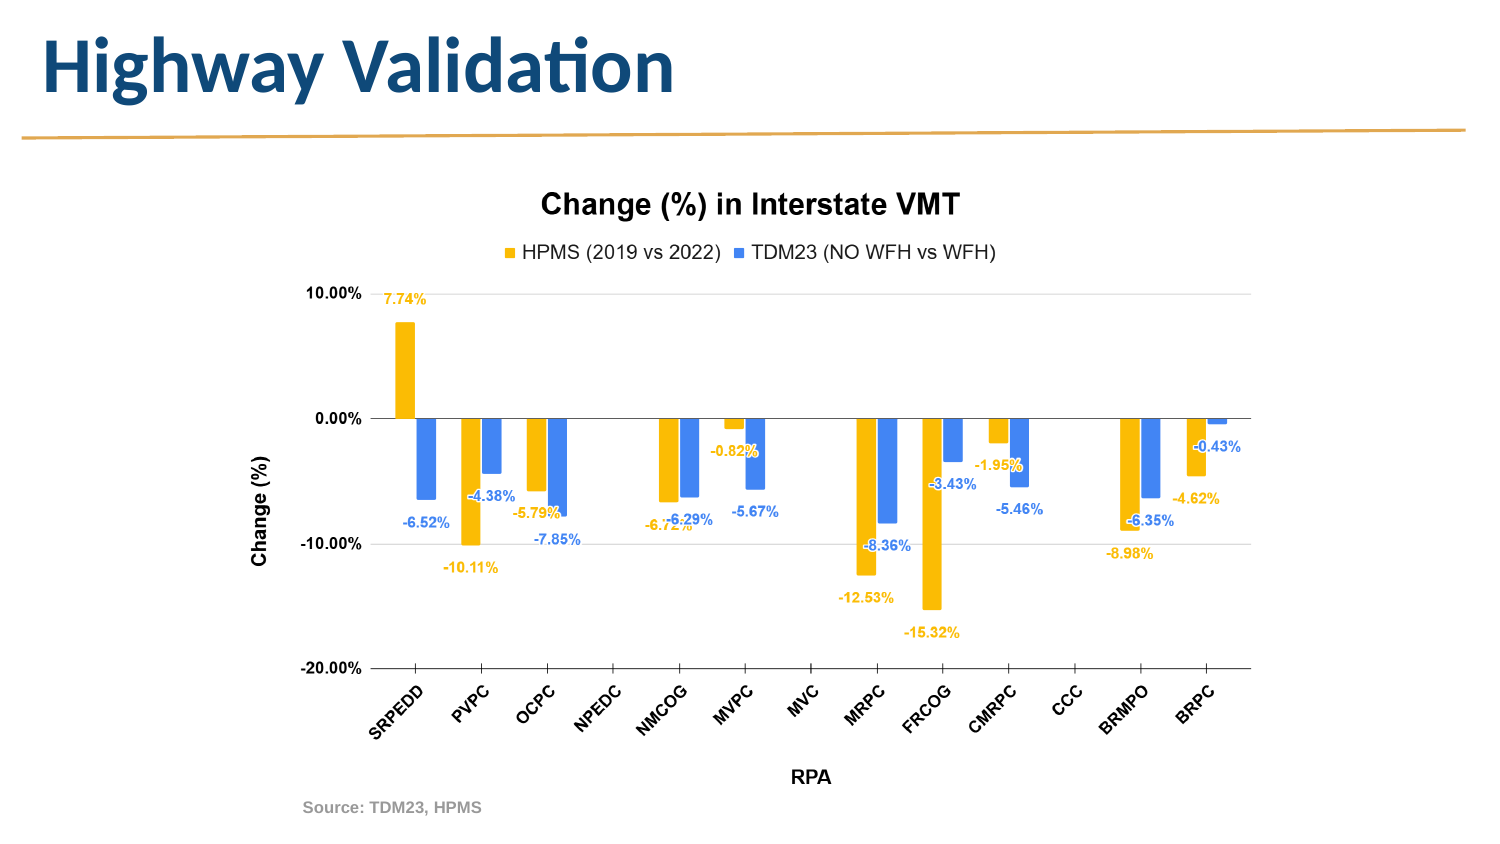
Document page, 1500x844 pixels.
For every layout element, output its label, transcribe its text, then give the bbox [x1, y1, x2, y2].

picture [215, 157, 1284, 822]
title Highway Validation [31, 18, 1233, 131]
